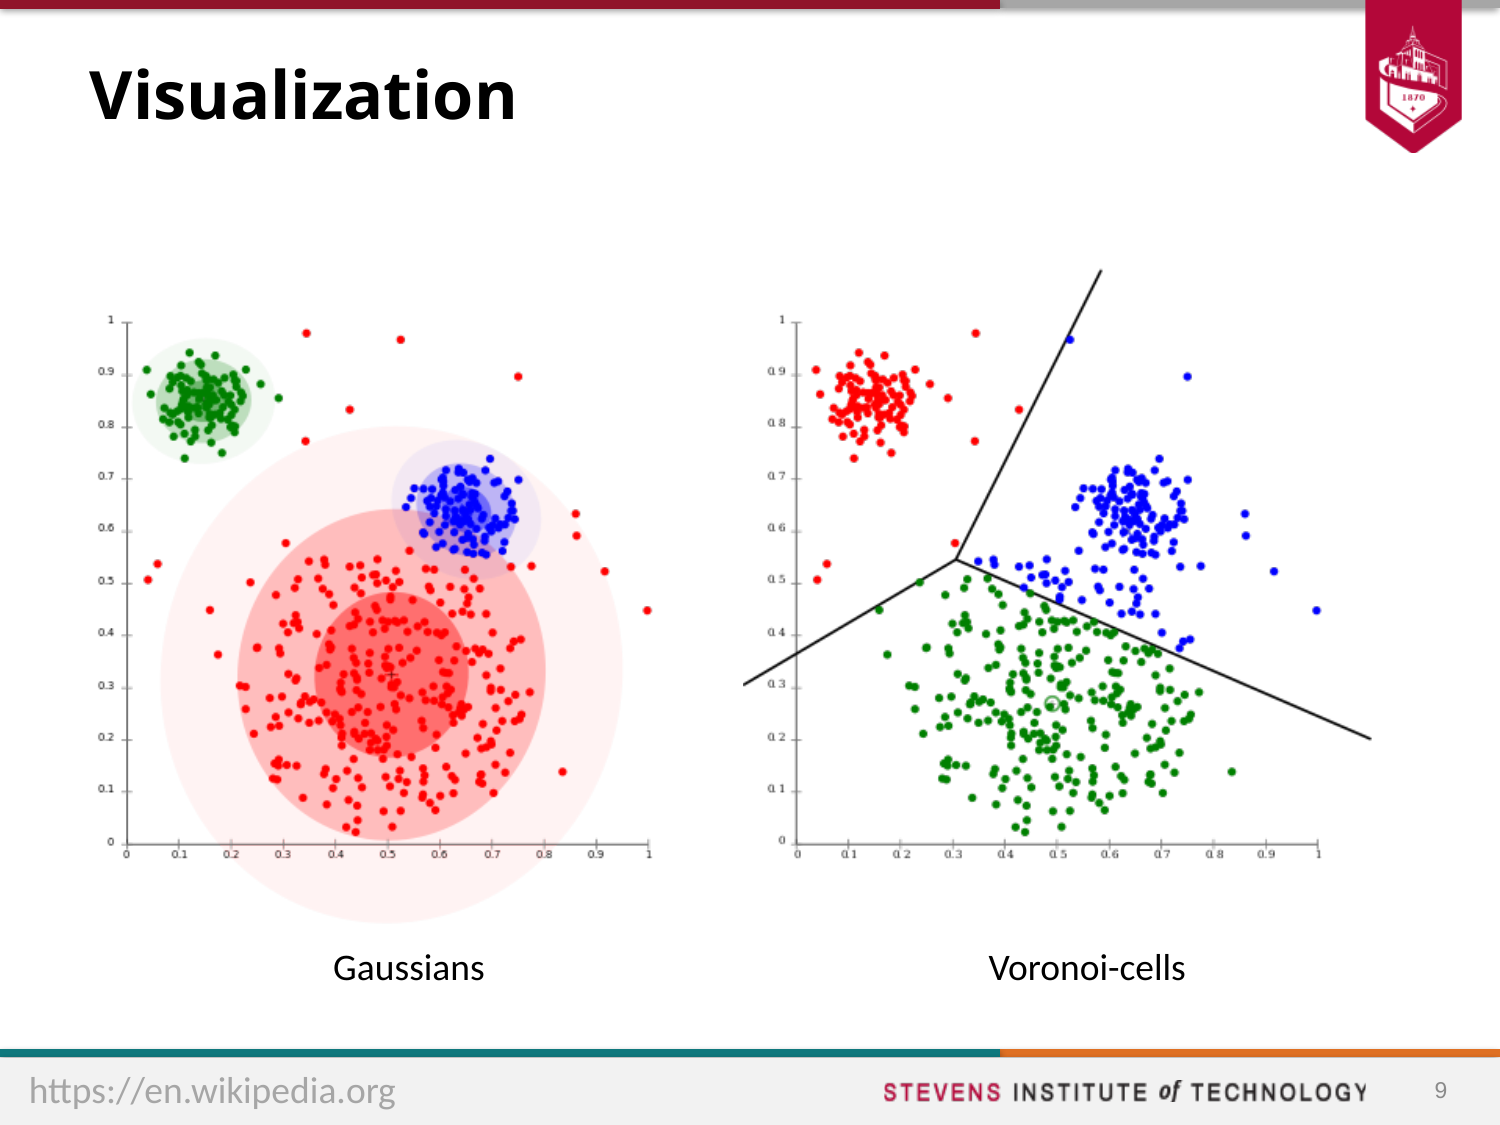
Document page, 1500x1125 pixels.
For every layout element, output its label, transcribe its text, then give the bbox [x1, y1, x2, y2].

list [743, 218, 1423, 949]
text_box Gaussians [318, 958, 501, 996]
title Visualization [75, 45, 1425, 221]
slide_number 9 [1401, 1059, 1481, 1120]
picture [74, 218, 743, 949]
text_box Voronoi-cells [973, 958, 1201, 996]
text_box https://en.wikipedia.org [14, 1059, 412, 1119]
